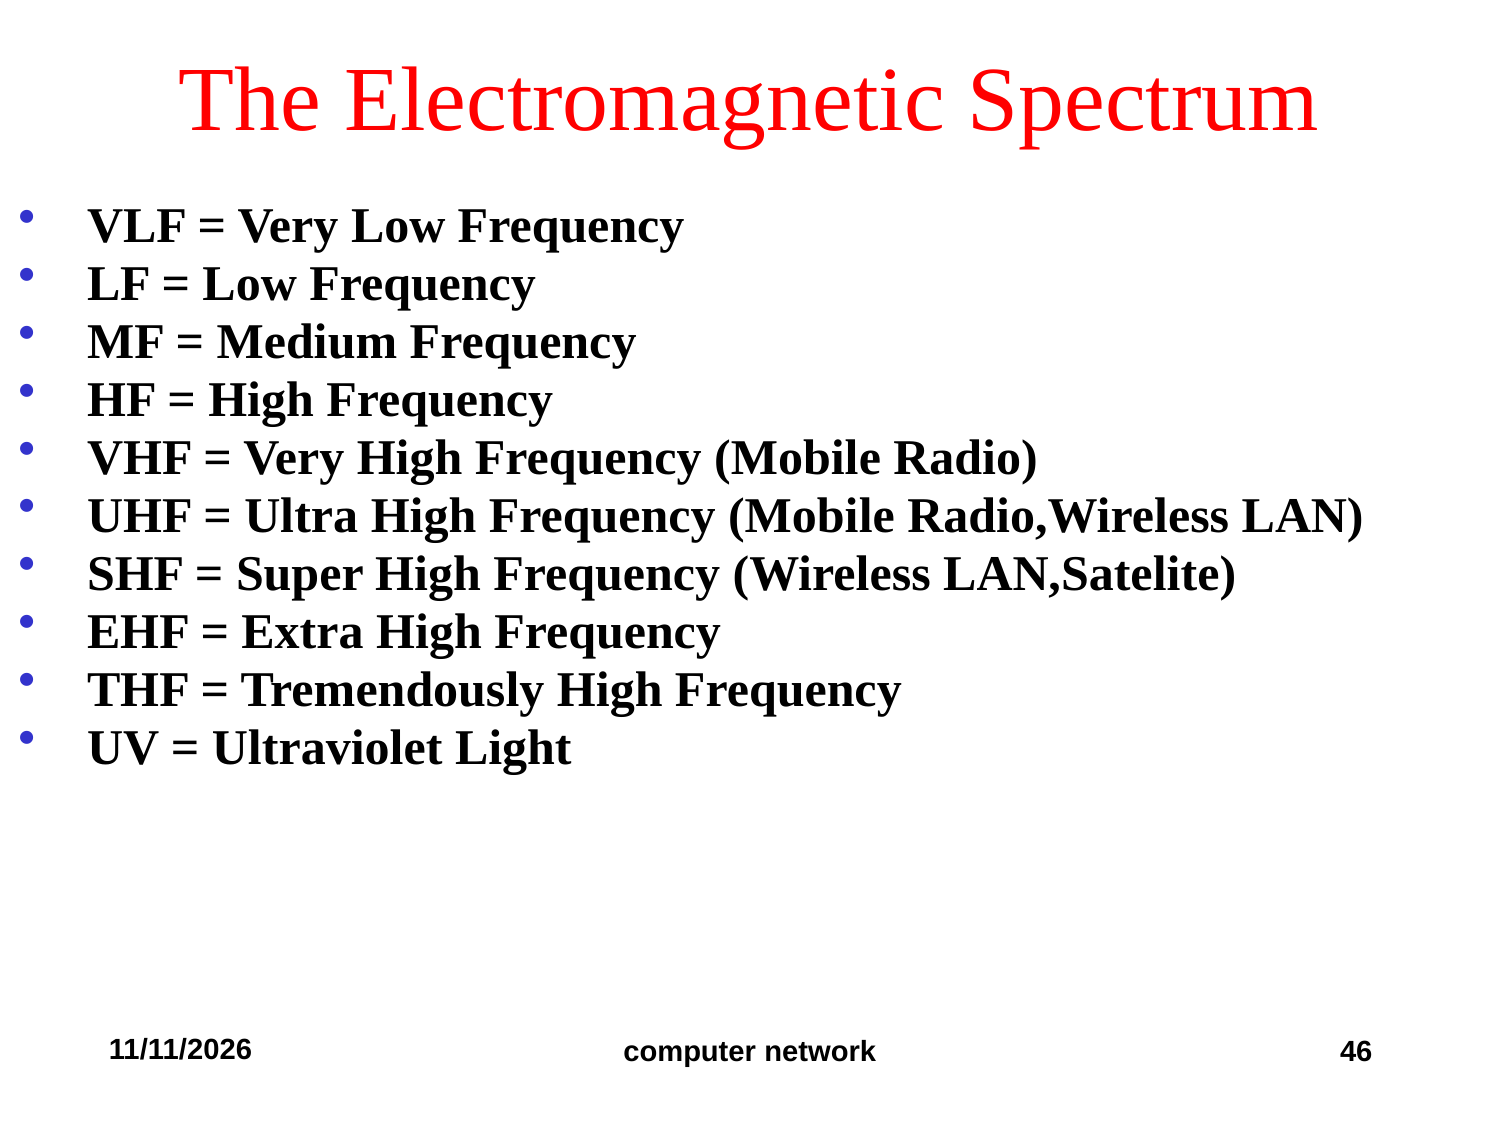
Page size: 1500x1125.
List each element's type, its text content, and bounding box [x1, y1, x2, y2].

title The Electromagnetic Spectrum [0, 0, 1500, 188]
text_box VLF = Very Low Frequency LF = Low Frequency MF = Medium Frequency HF = High Frequency VHF = Very High Frequency (Mobile Radio) UHF = Ultra High Frequency (Mobile Radio,Wireless LAN) SHF = Super High Frequency (Wireless LAN,Satelite) EHF = Extra High Frequency THF = Tremendously High Frequency UV = Ultraviolet Light [0, 195, 1469, 1125]
